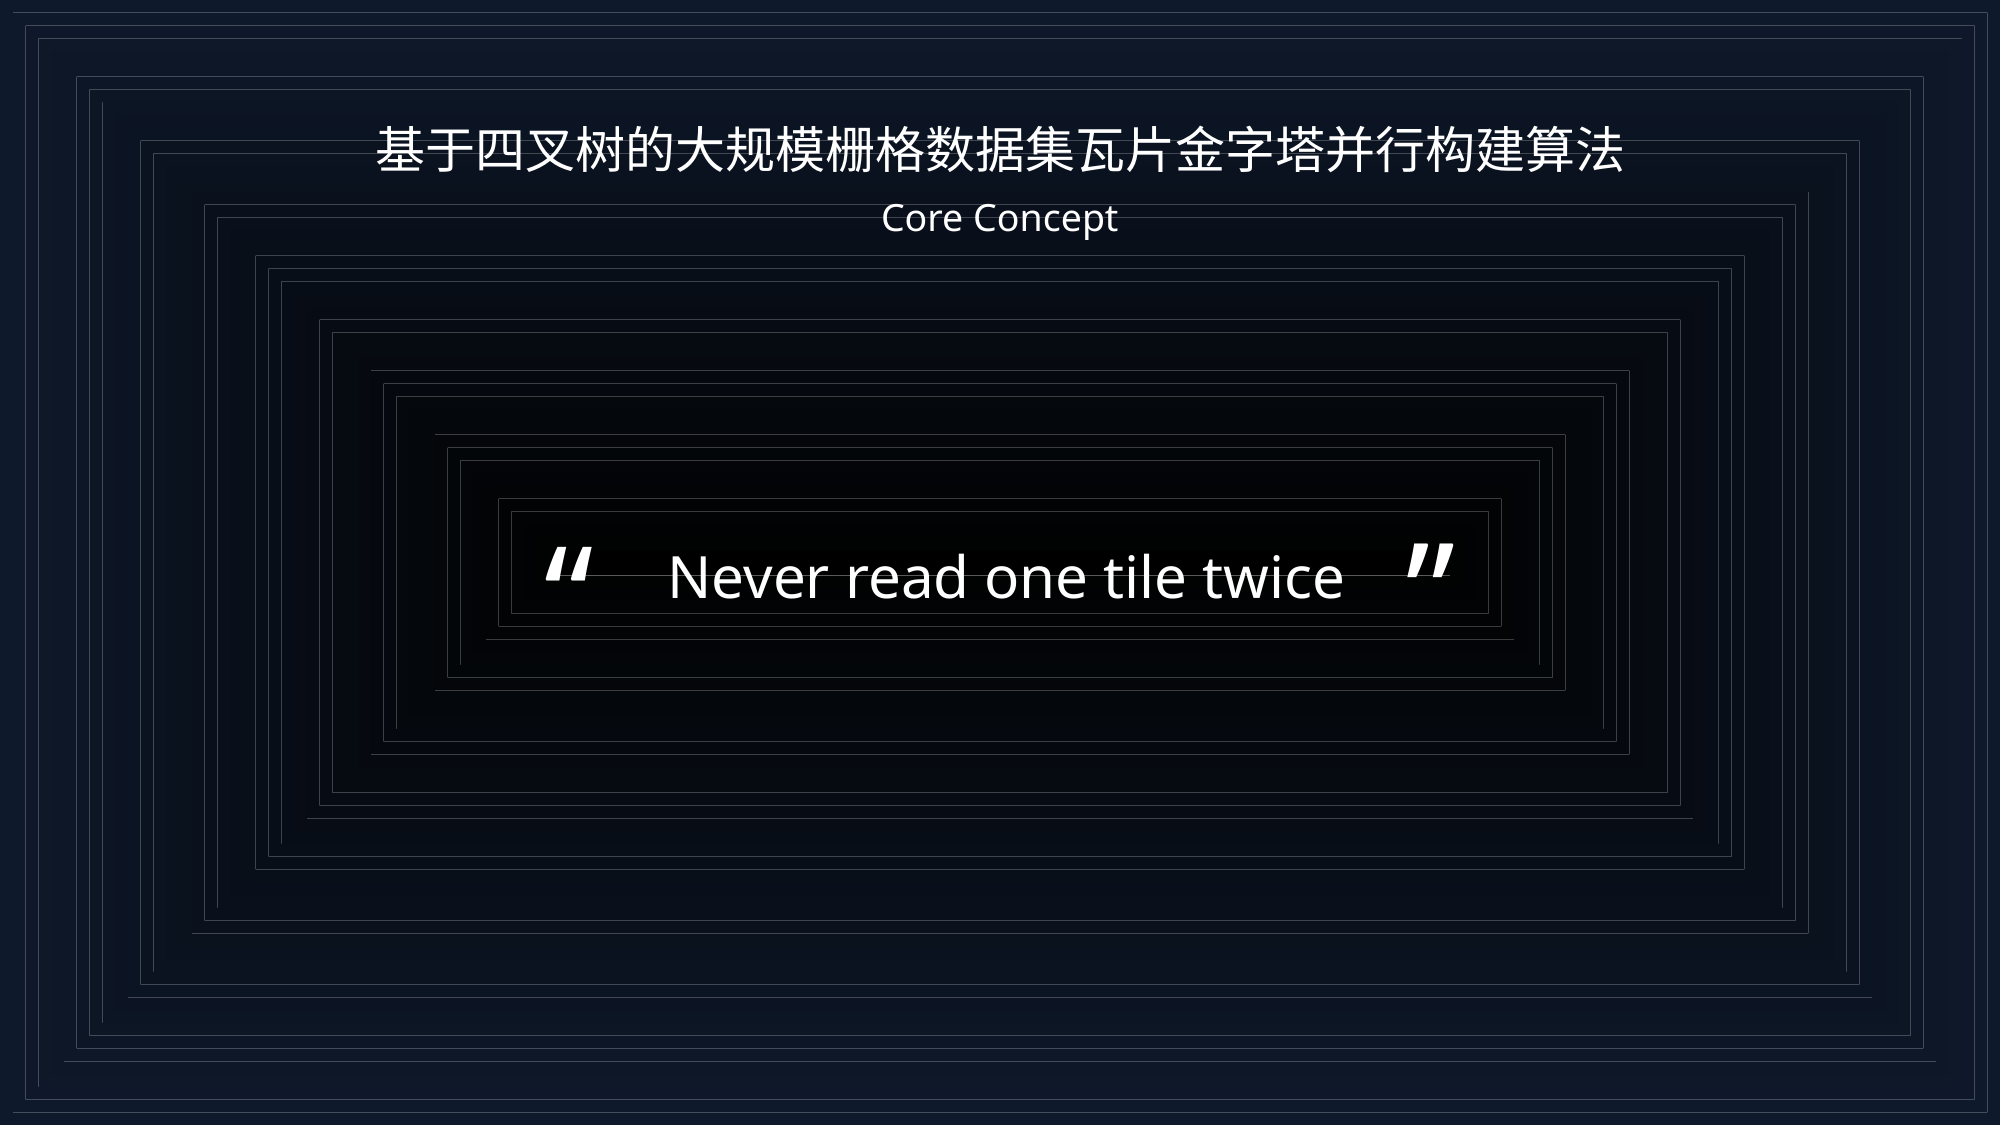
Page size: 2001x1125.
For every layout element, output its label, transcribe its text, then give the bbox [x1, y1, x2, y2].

text_box Core Concept [866, 186, 1134, 247]
text_box 基于四叉树的大规模栅格数据集瓦片金字塔并行构建算法 [357, 110, 1643, 186]
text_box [530, 442, 1470, 683]
